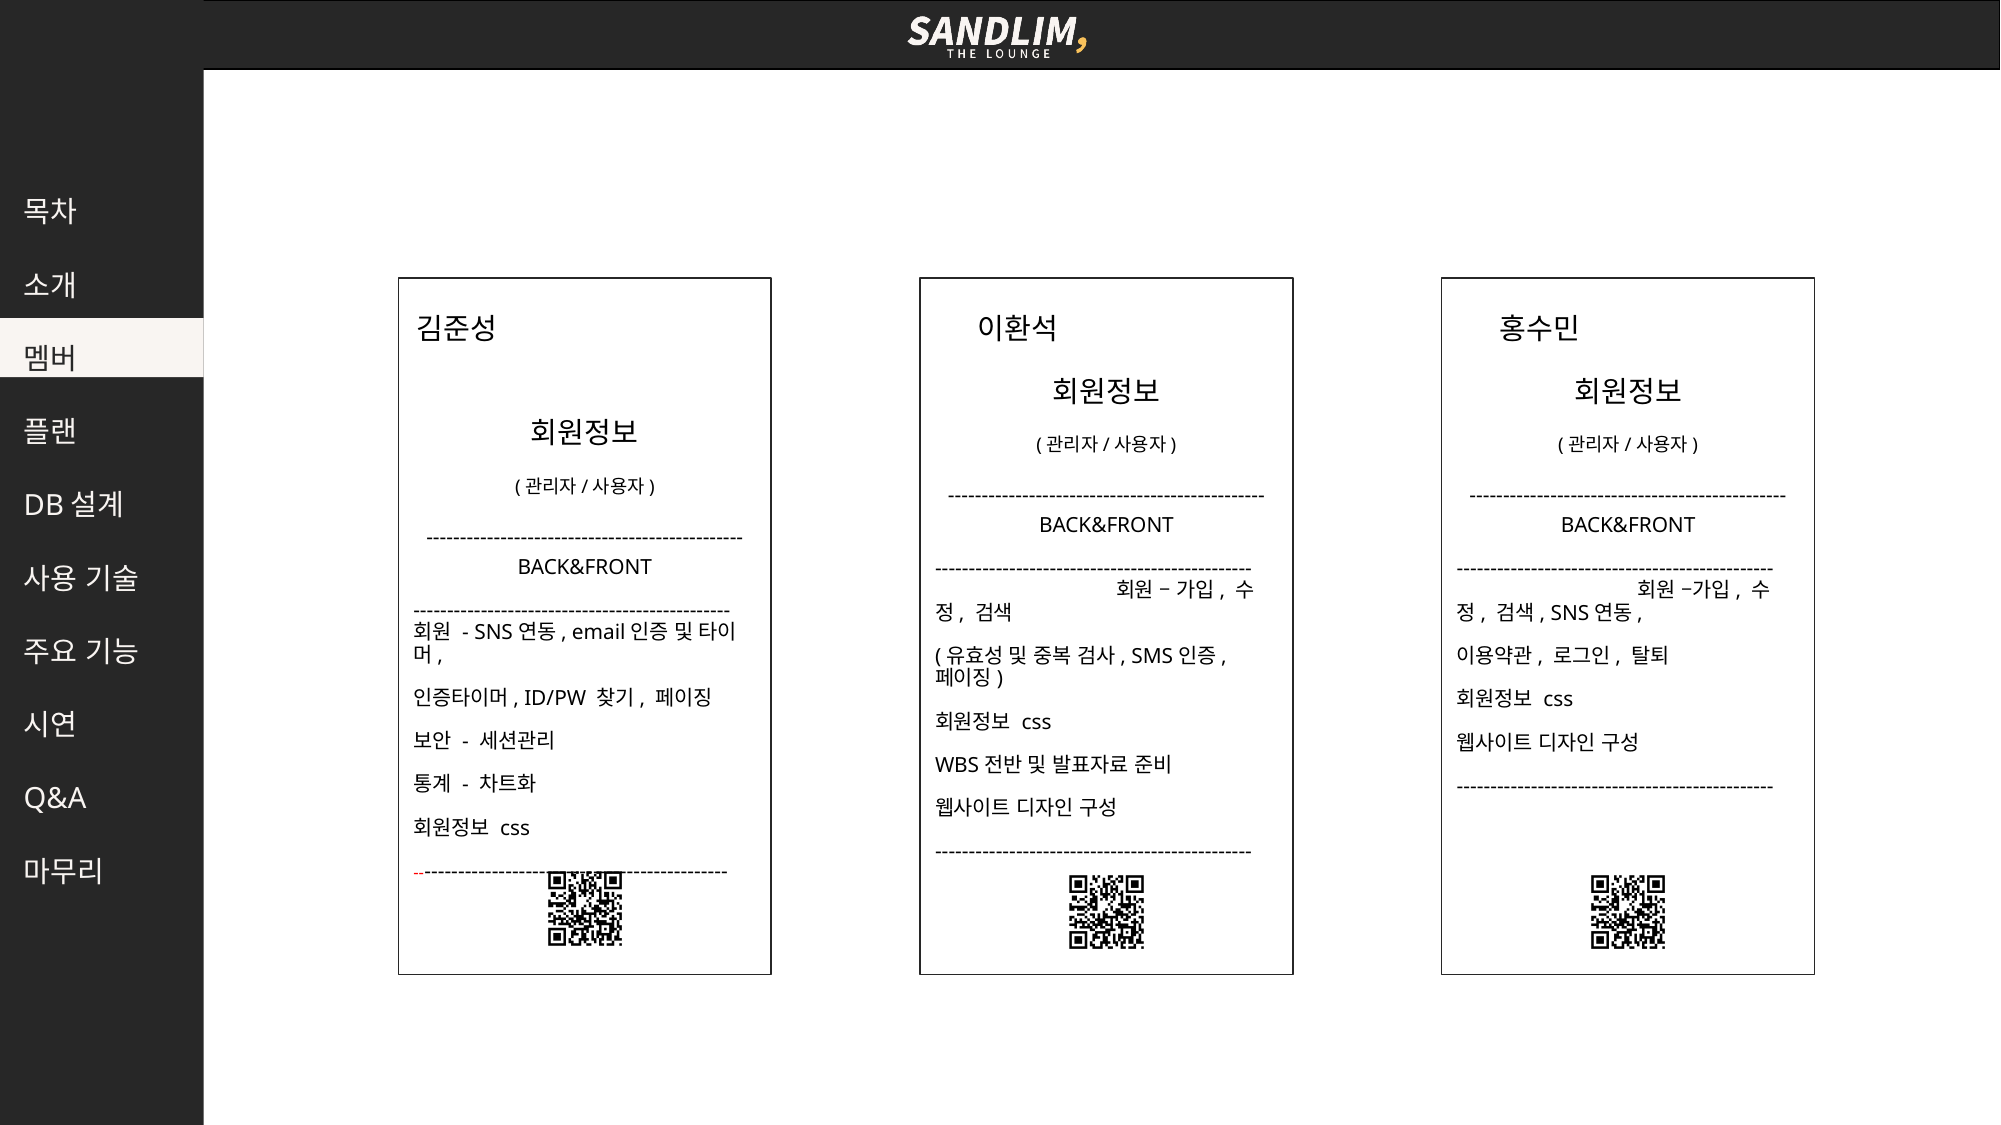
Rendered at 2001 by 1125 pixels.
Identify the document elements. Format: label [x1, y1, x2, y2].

text_box [0, 0, 2000, 1125]
text_box [398, 277, 772, 975]
text_box [1441, 277, 1815, 975]
